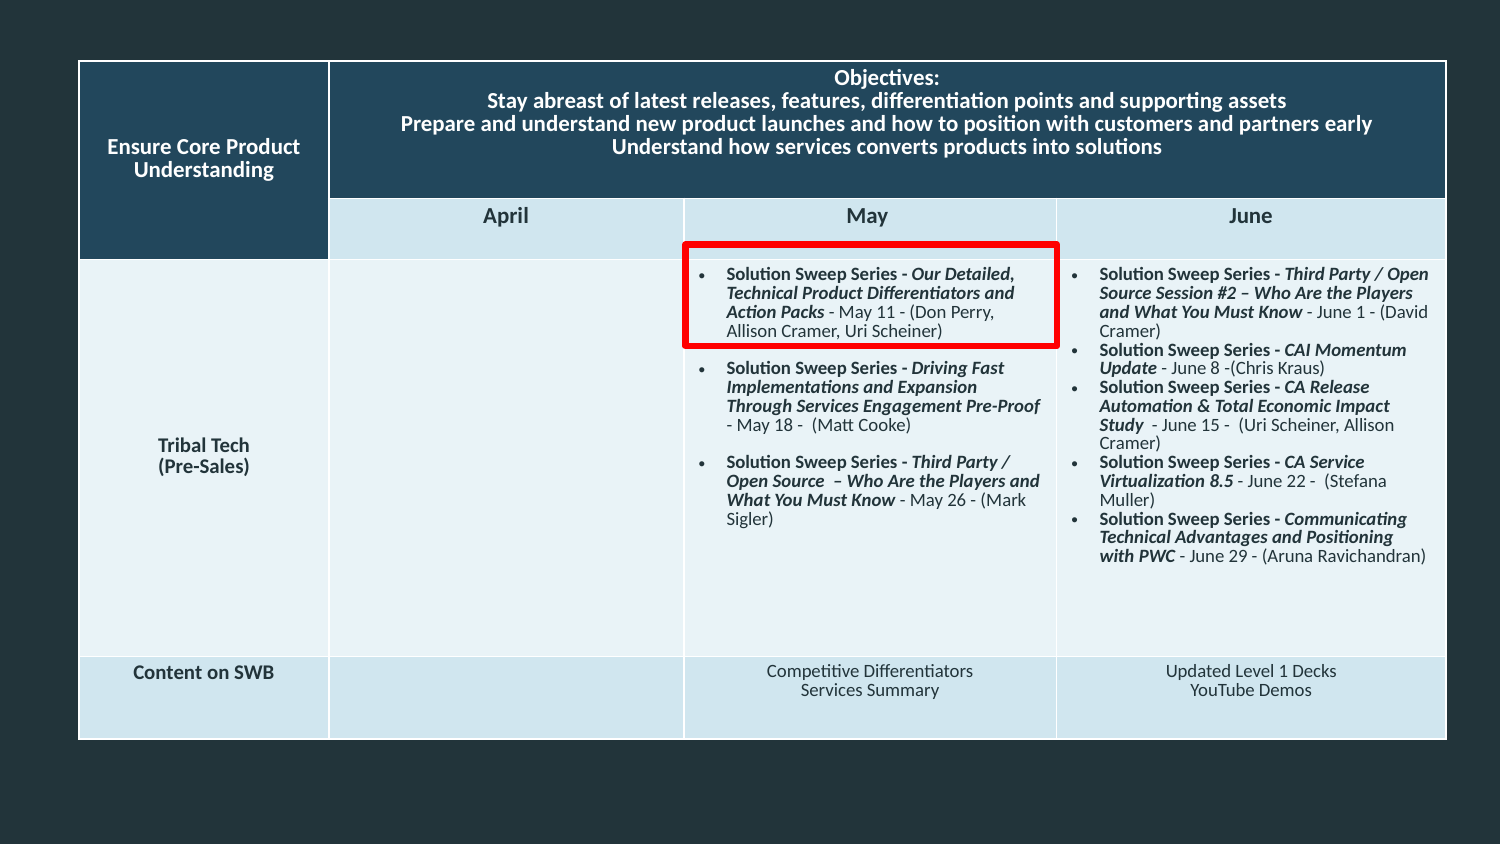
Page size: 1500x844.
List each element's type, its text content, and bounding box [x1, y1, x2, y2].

text_box [685, 244, 1057, 347]
table_cell June [1057, 199, 1445, 259]
table_cell Updated Level 1 Decks YouTube Demos [1057, 657, 1445, 738]
table_cell May [685, 199, 1056, 244]
table_header Ensure Core Product Understanding [80, 62, 328, 259]
table_cell Solution Sweep Series - Third Party / Open Source Session #2 – Who Are the Players and What You Must Know - June 1 - (David Cramer) Solution Sweep Series - CAI Momentum Update - June 8 -(Chris Kraus) Solution Sweep Series - CA Release Automation & Total Economic Impact Study - June 15 - (Uri Scheiner, Allison Cramer) Solution Sweep Series - CA Service Virtualization 8.5 - June 22 - (Stefana Muller) Solution Sweep Series - Communicating Technical Advantages and Positioning with PWC - June 29 - (Aruna Ravichandran) [1057, 260, 1445, 656]
table_header Objectives: Stay abreast of latest releases, features, differentiation points and supporting assets Prepare and understand new product launches and how to position with customers and partners early Understand how services converts products into solutions [330, 62, 1445, 198]
table_cell Competitive Differentiators Services Summary [685, 657, 1056, 738]
table_cell Solution Sweep Series - Our Detailed, Technical Product Differentiators and Action Packs - May 11 - (Don Perry, Allison Cramer, Uri Scheiner) Solution Sweep Series - Driving Fast Implementations and Expansion Through Services Engagement Pre-Proof - May 18 - (Matt Cooke) Solution Sweep Series - Third Party / Open Source – Who Are the Players and What You Must Know - May 26 - (Mark Sigler) [685, 347, 1056, 656]
table_cell [330, 657, 683, 738]
table_cell Content on SWB [80, 657, 328, 738]
table_cell Tribal Tech (Pre-Sales) [80, 260, 328, 656]
table_cell [330, 260, 683, 656]
table_cell April [330, 199, 683, 259]
